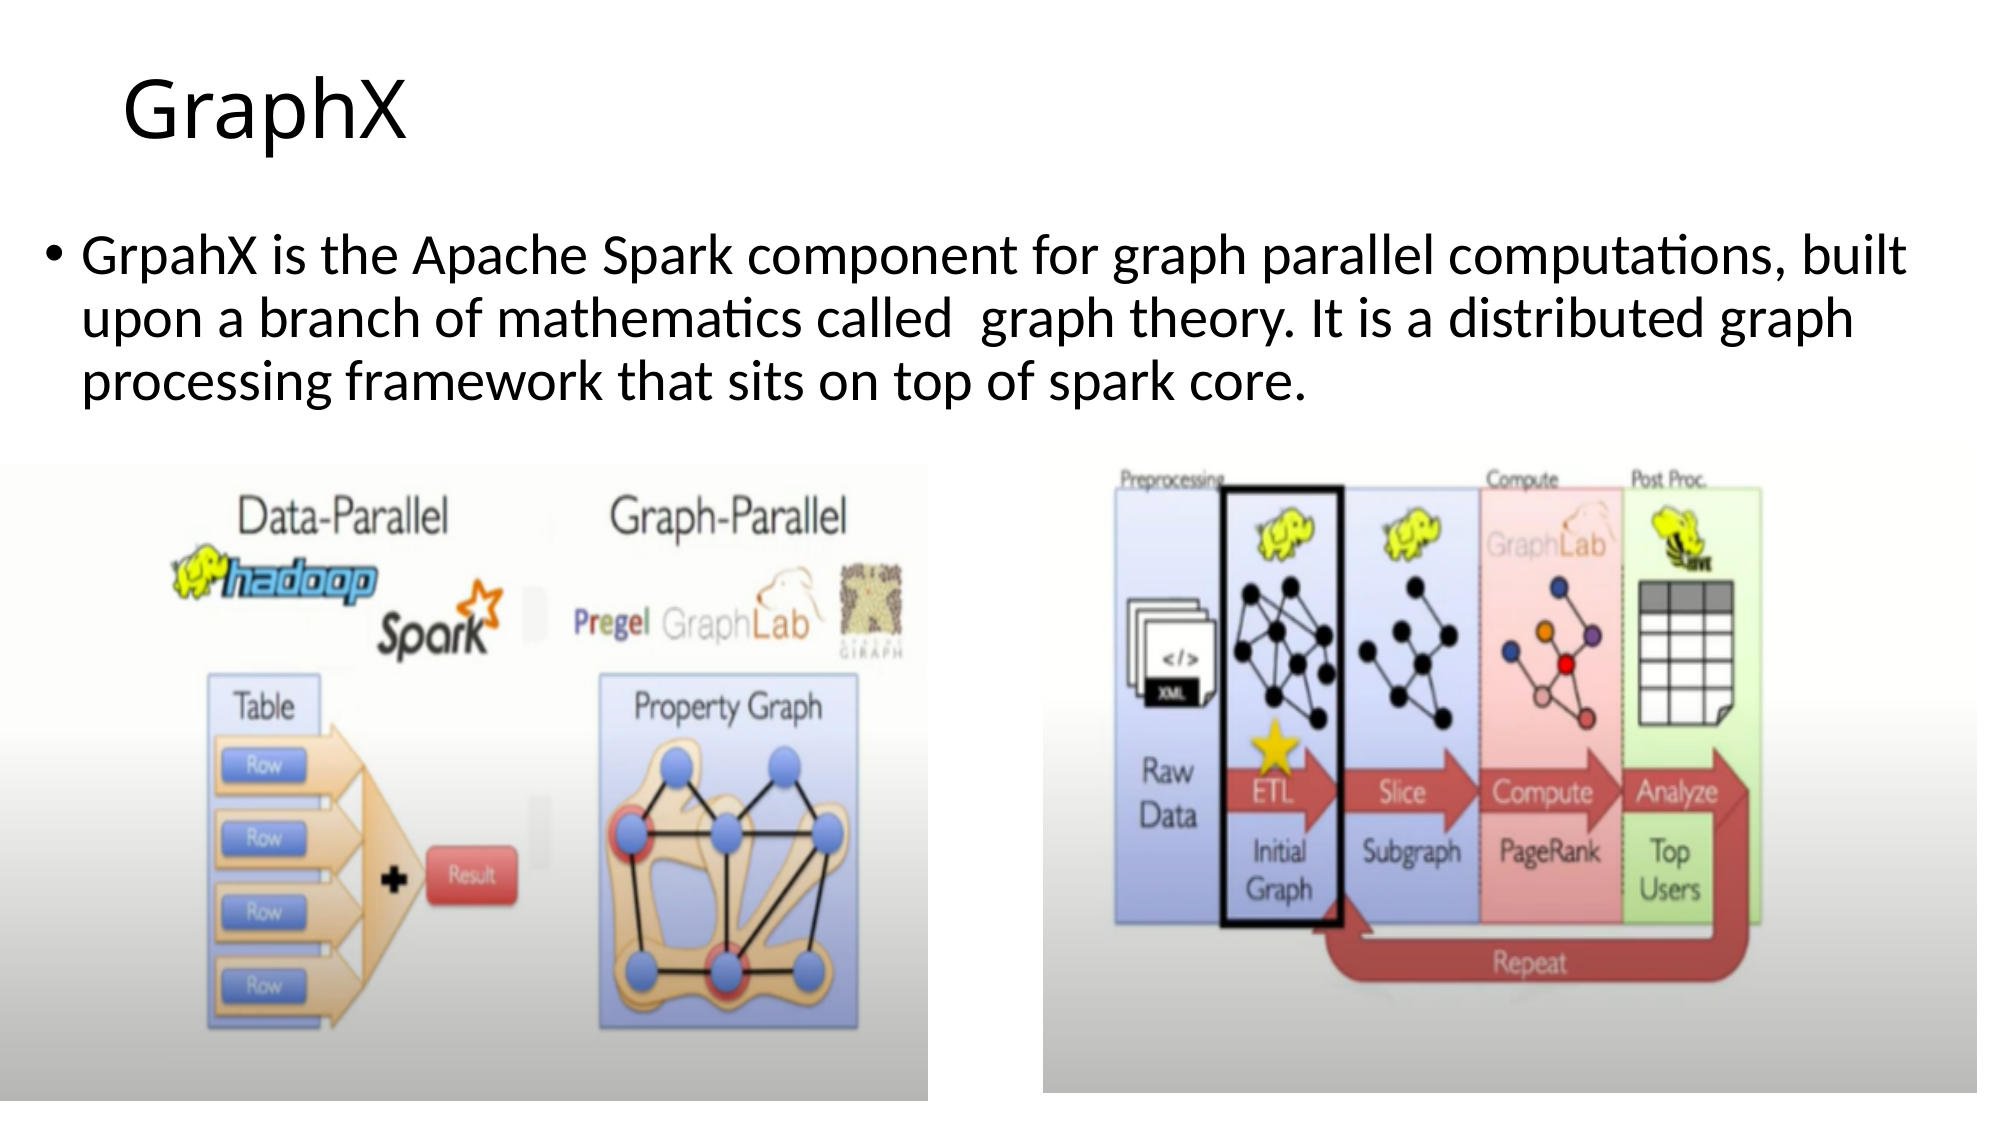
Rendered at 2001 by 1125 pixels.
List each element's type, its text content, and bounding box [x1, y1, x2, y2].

picture [0, 464, 928, 1101]
list GrpahX is the Apache Spark component for graph parallel computations, built upon a branch of mathematics called graph theory. It is a distributed graph processing framework that sits on top of spark core. [29, 216, 1977, 1101]
picture [1043, 439, 1977, 1093]
title GraphX [106, 60, 1832, 164]
